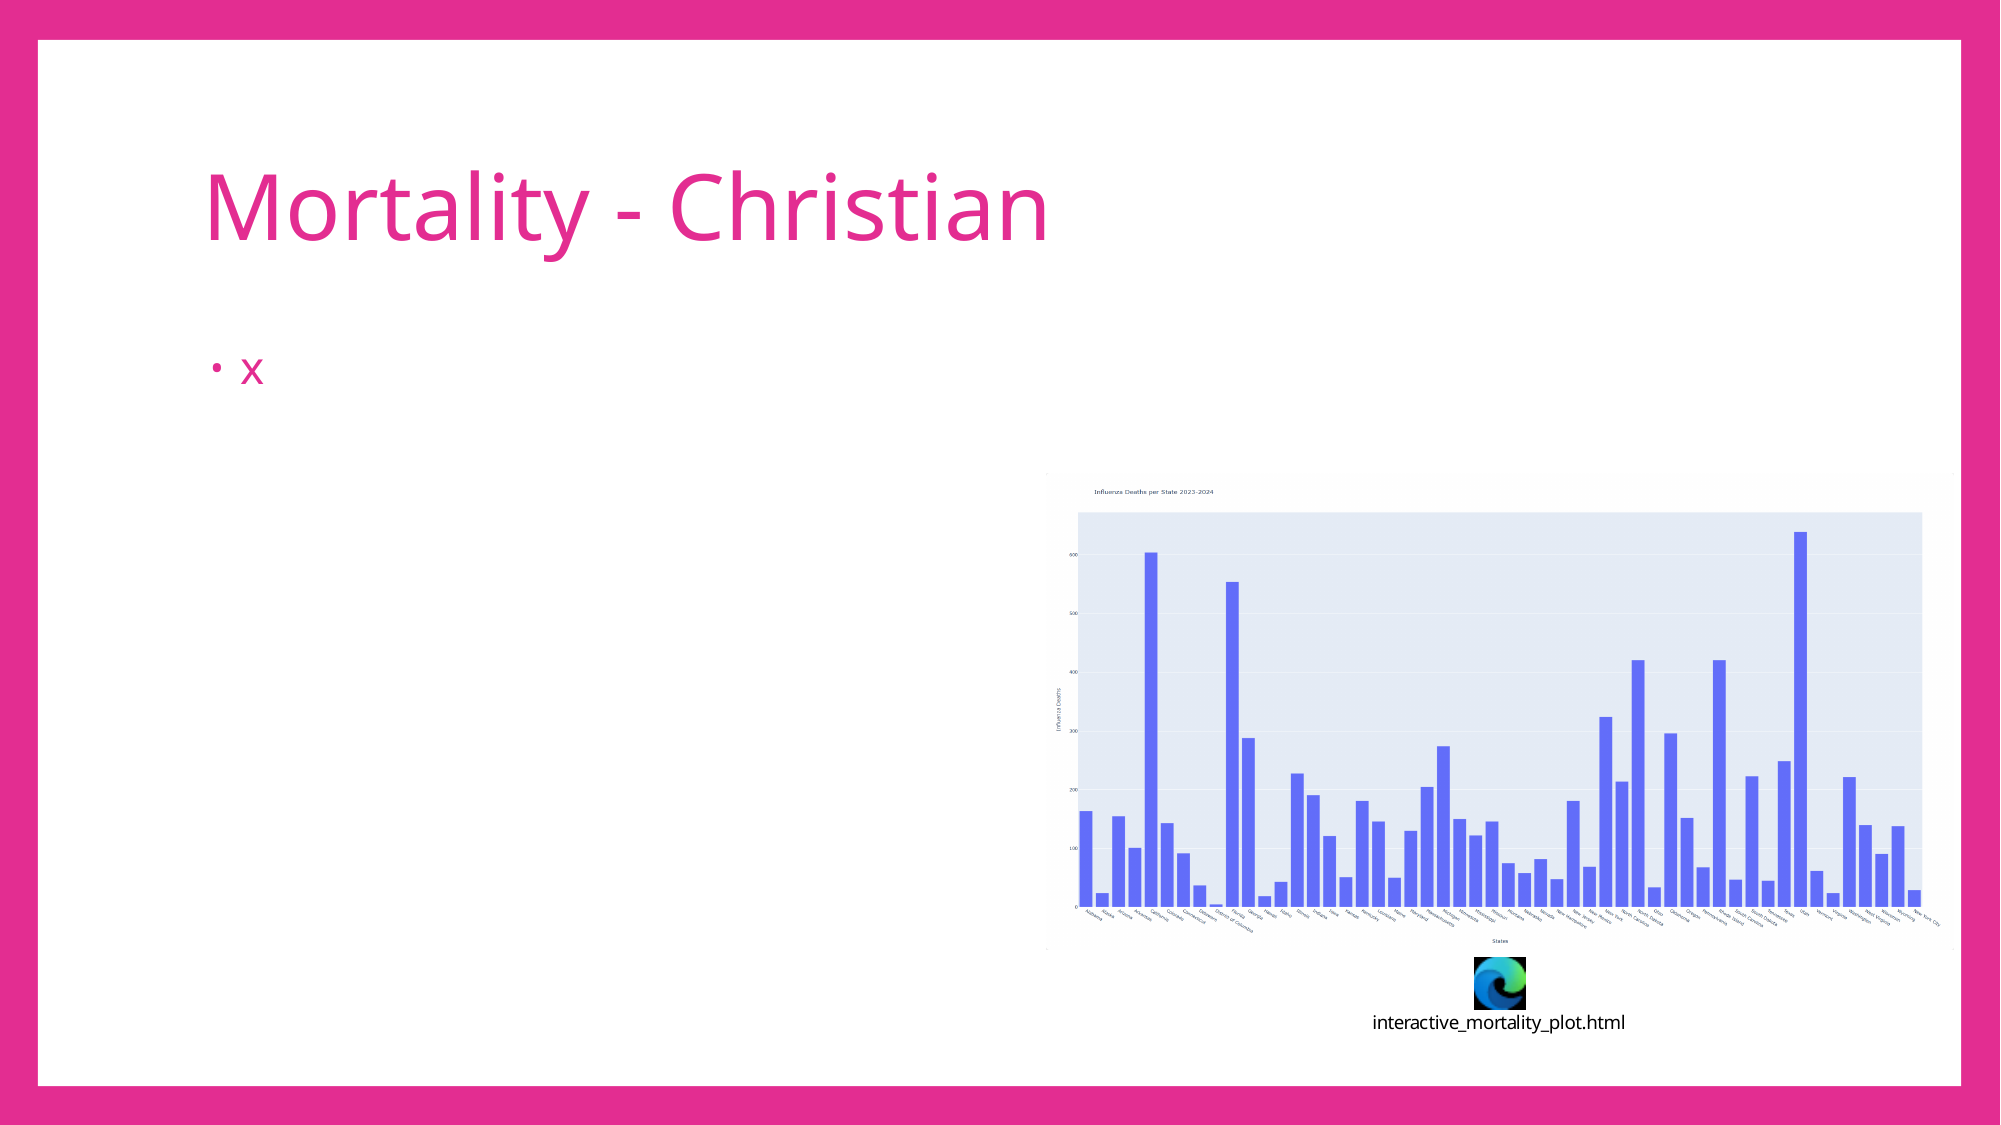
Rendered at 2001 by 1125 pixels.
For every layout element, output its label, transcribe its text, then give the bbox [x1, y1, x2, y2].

list x [187, 337, 1808, 1000]
title Mortality - Christian [187, 99, 1808, 323]
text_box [1340, 957, 1659, 1043]
picture [1046, 473, 1954, 950]
